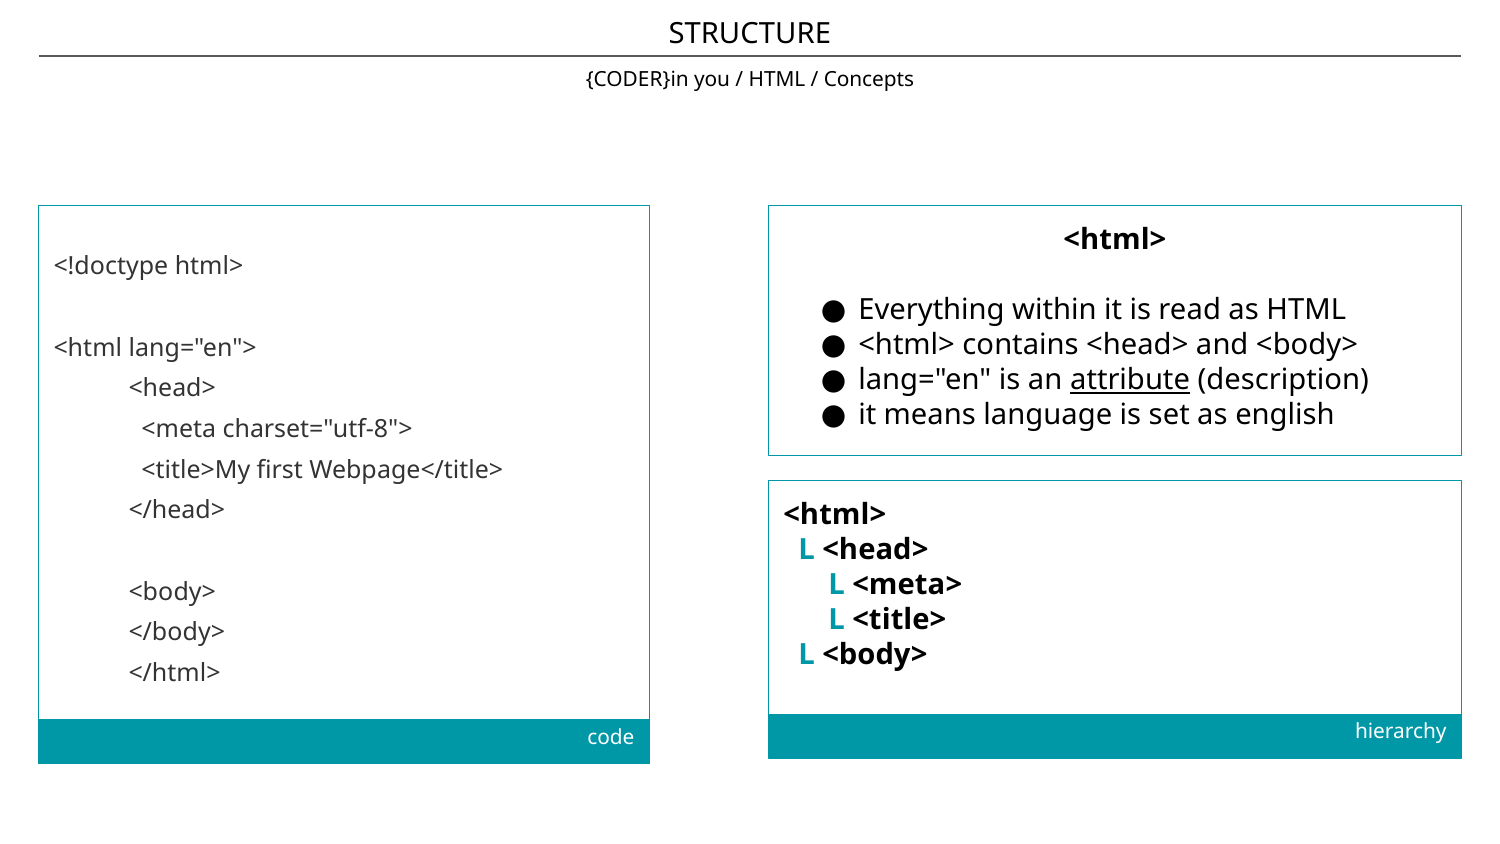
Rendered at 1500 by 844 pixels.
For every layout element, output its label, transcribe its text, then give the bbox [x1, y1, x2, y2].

title {CODER}in you / HTML / Concepts [475, 65, 1025, 106]
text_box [38, 205, 650, 764]
text_box STRUCTURE [475, 0, 1025, 55]
text_box <html> Everything within it is read as HTML <html> contains <head> and <body> lang="en" is an attribute (description) it means language is set as english [768, 205, 1462, 456]
text_box <html> L <head> L <meta> L <title> L <body> [768, 480, 1462, 714]
text_box hierarchy [768, 714, 1462, 758]
